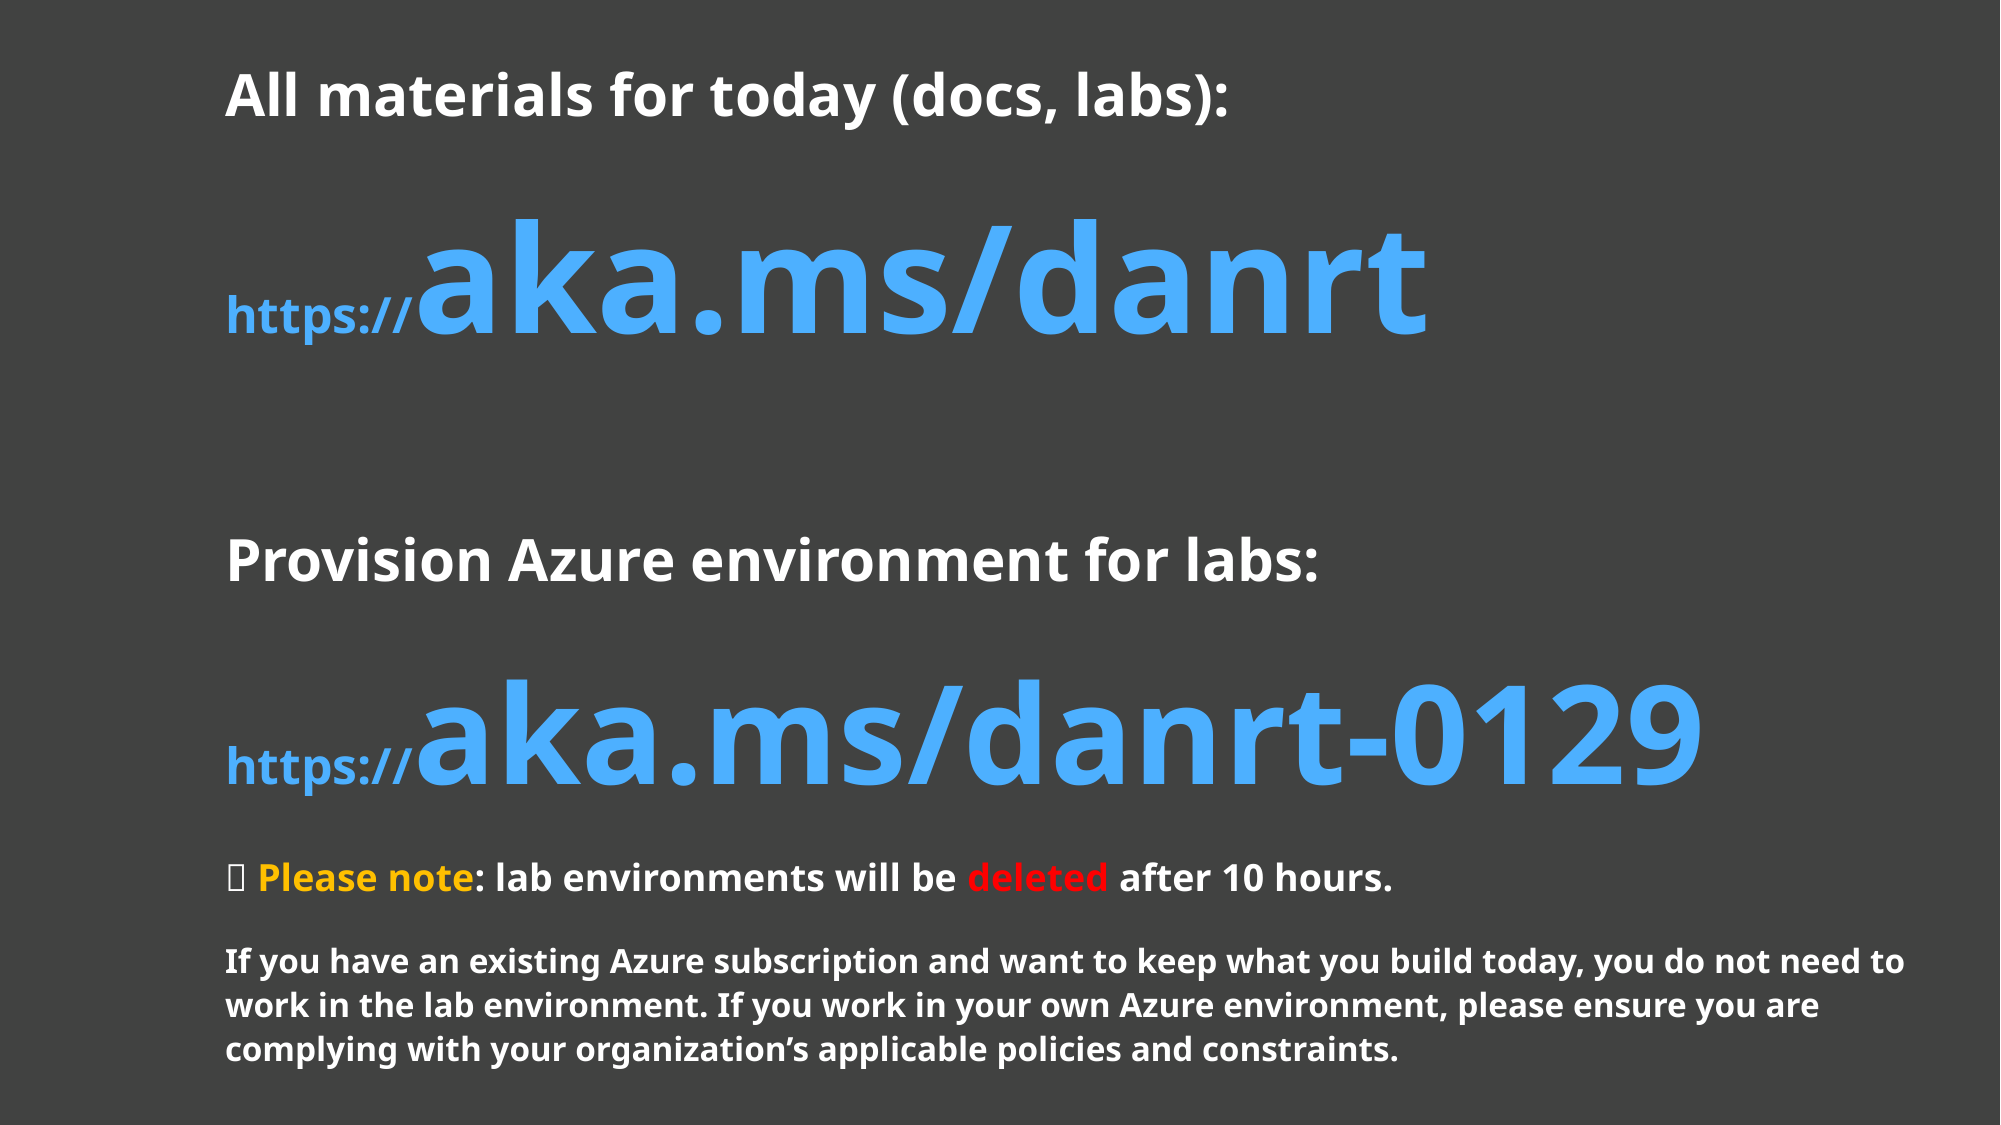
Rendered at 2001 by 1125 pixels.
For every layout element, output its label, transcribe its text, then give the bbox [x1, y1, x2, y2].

list All materials for today (docs, labs): https://aka.ms/danrt Provision Azure environment for labs: https://aka.ms/danrt-0129  Please note: lab environments will be deleted after 10 hours. If you have an existing Azure subscription and want to keep what you build today, you do not need to work in the lab environment. If you work in your own Azure environment, please ensure you are complying with your organization’s applicable policies and constraints. [225, 17, 1981, 1102]
